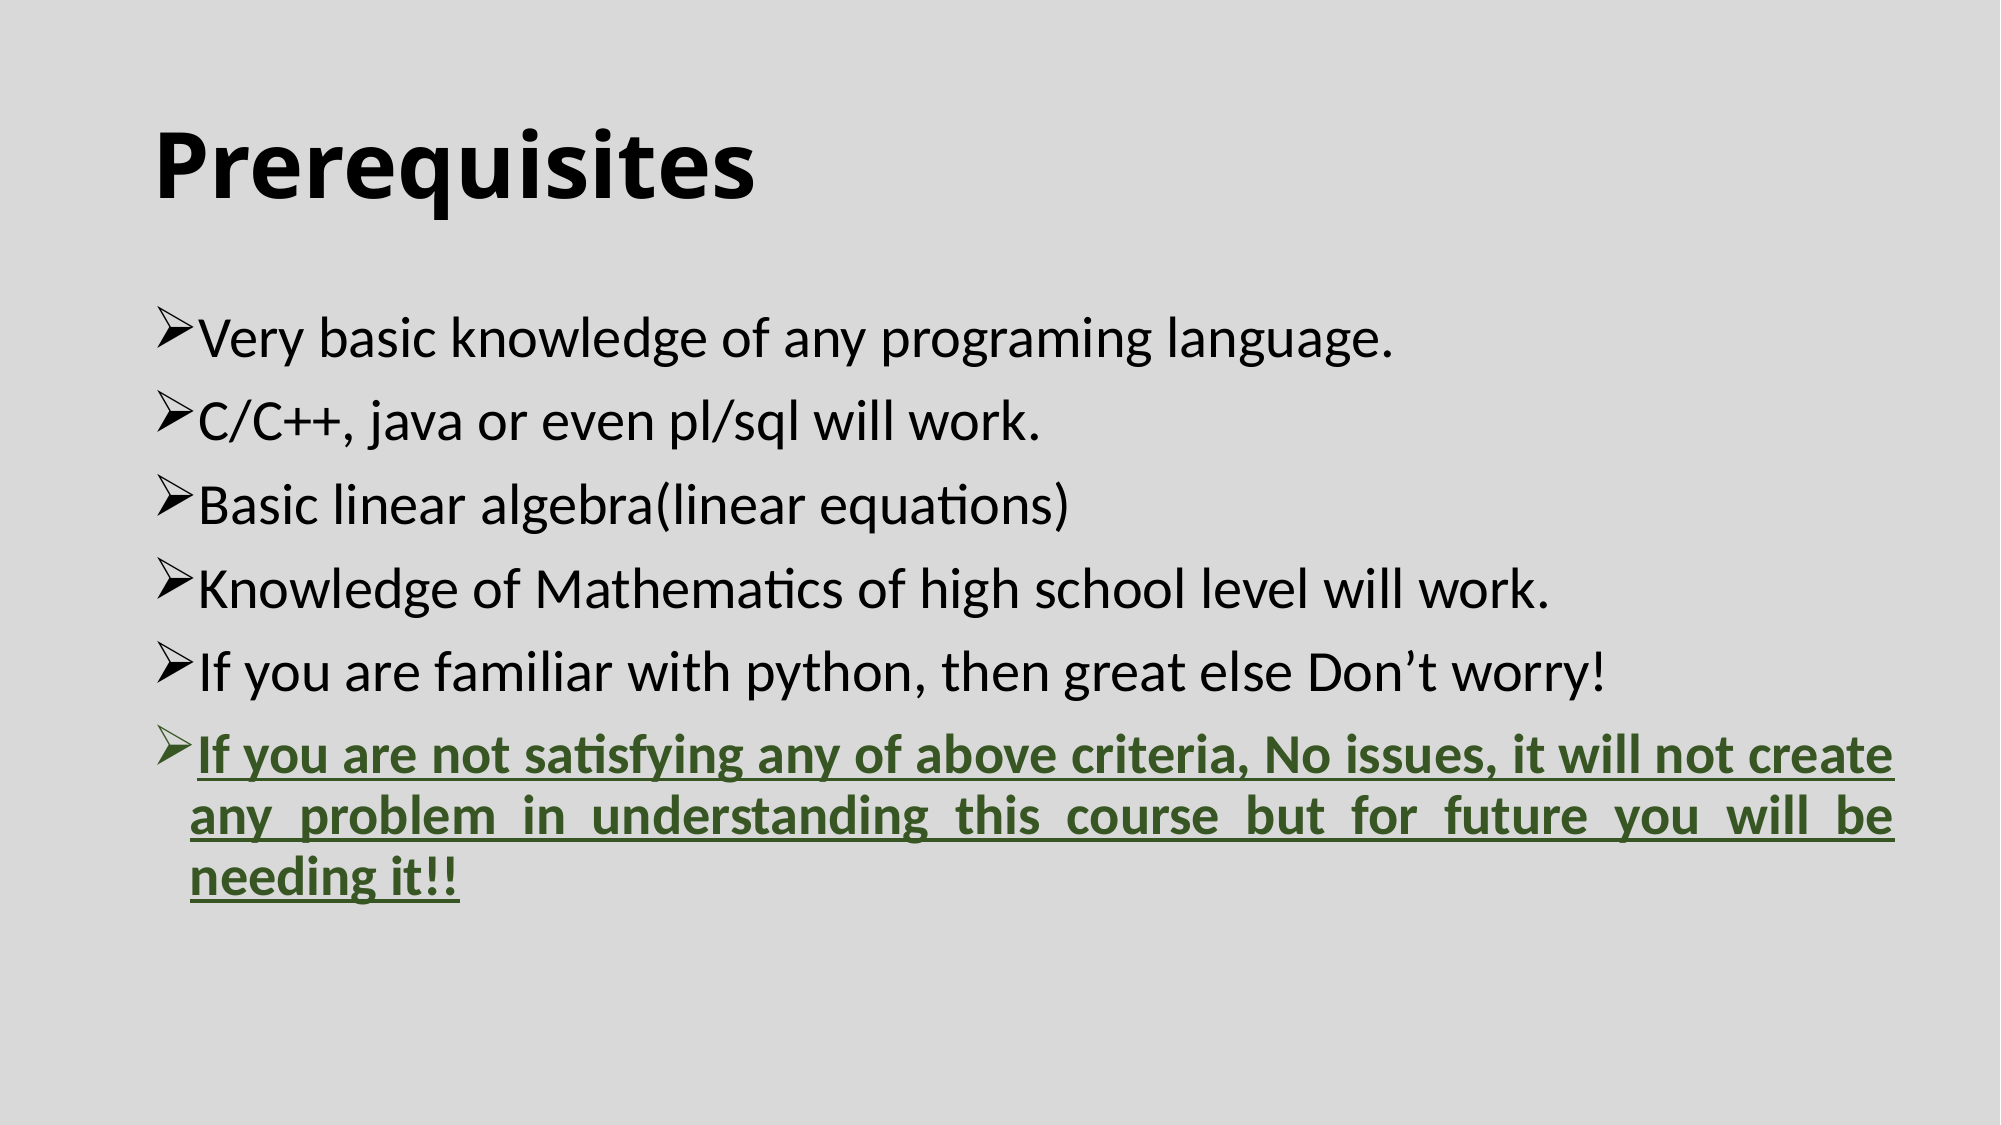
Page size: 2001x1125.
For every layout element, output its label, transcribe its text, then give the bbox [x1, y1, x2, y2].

list Very basic knowledge of any programing language. C/C++, java or even pl/sql will work. Basic linear algebra(linear equations) Knowledge of Mathematics of high school level will work. If you are familiar with python, then great else Don’t worry! If you are not satisfying any of above criteria, No issues, it will not create any problem in understanding this course but for future you will be needing it!! [137, 299, 1911, 1014]
title Prerequisites [137, 59, 1863, 278]
